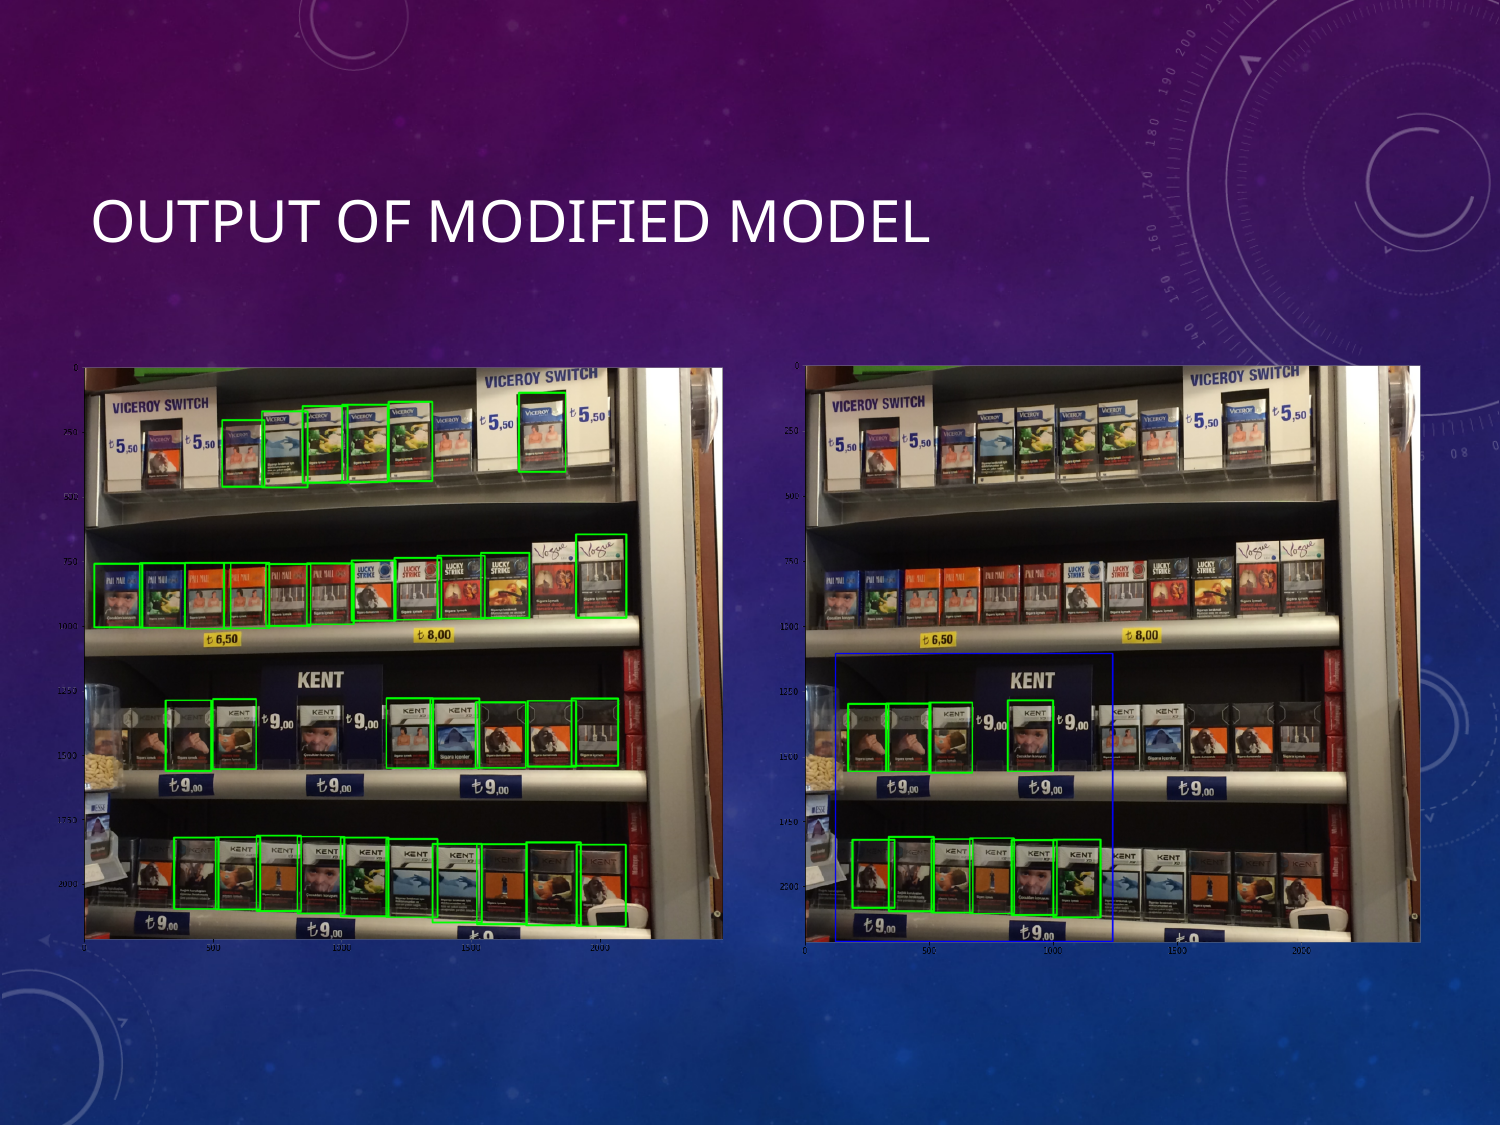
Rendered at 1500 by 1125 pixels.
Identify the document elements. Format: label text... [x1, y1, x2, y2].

title Output of modified model [75, 99, 1350, 339]
picture [0, 0, 1500, 1125]
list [51, 358, 728, 958]
